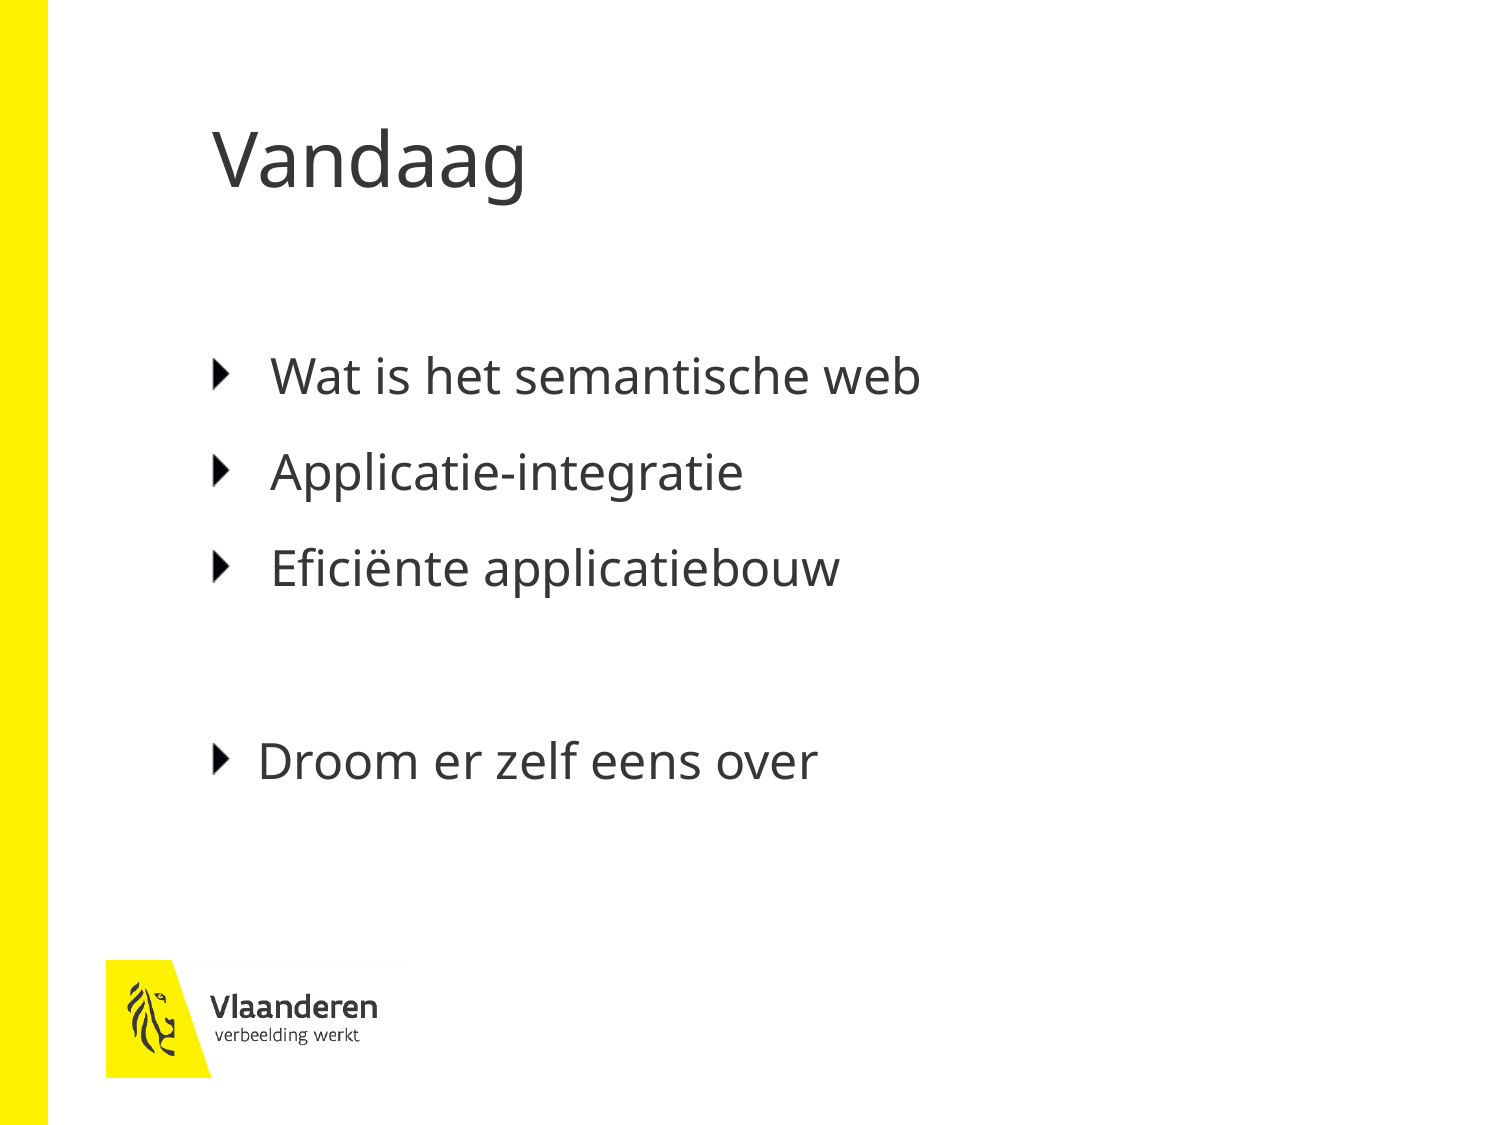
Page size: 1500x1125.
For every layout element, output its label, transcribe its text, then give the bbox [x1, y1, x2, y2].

picture [212, 550, 258, 583]
picture [212, 743, 258, 775]
list Wat is het semantische web Applicatie-integratie Eficiënte applicatiebouw Droom er zelf eens over [212, 314, 1430, 917]
picture [212, 358, 258, 390]
picture [212, 454, 258, 487]
title Vandaag [212, 124, 1430, 308]
picture [106, 960, 408, 1078]
